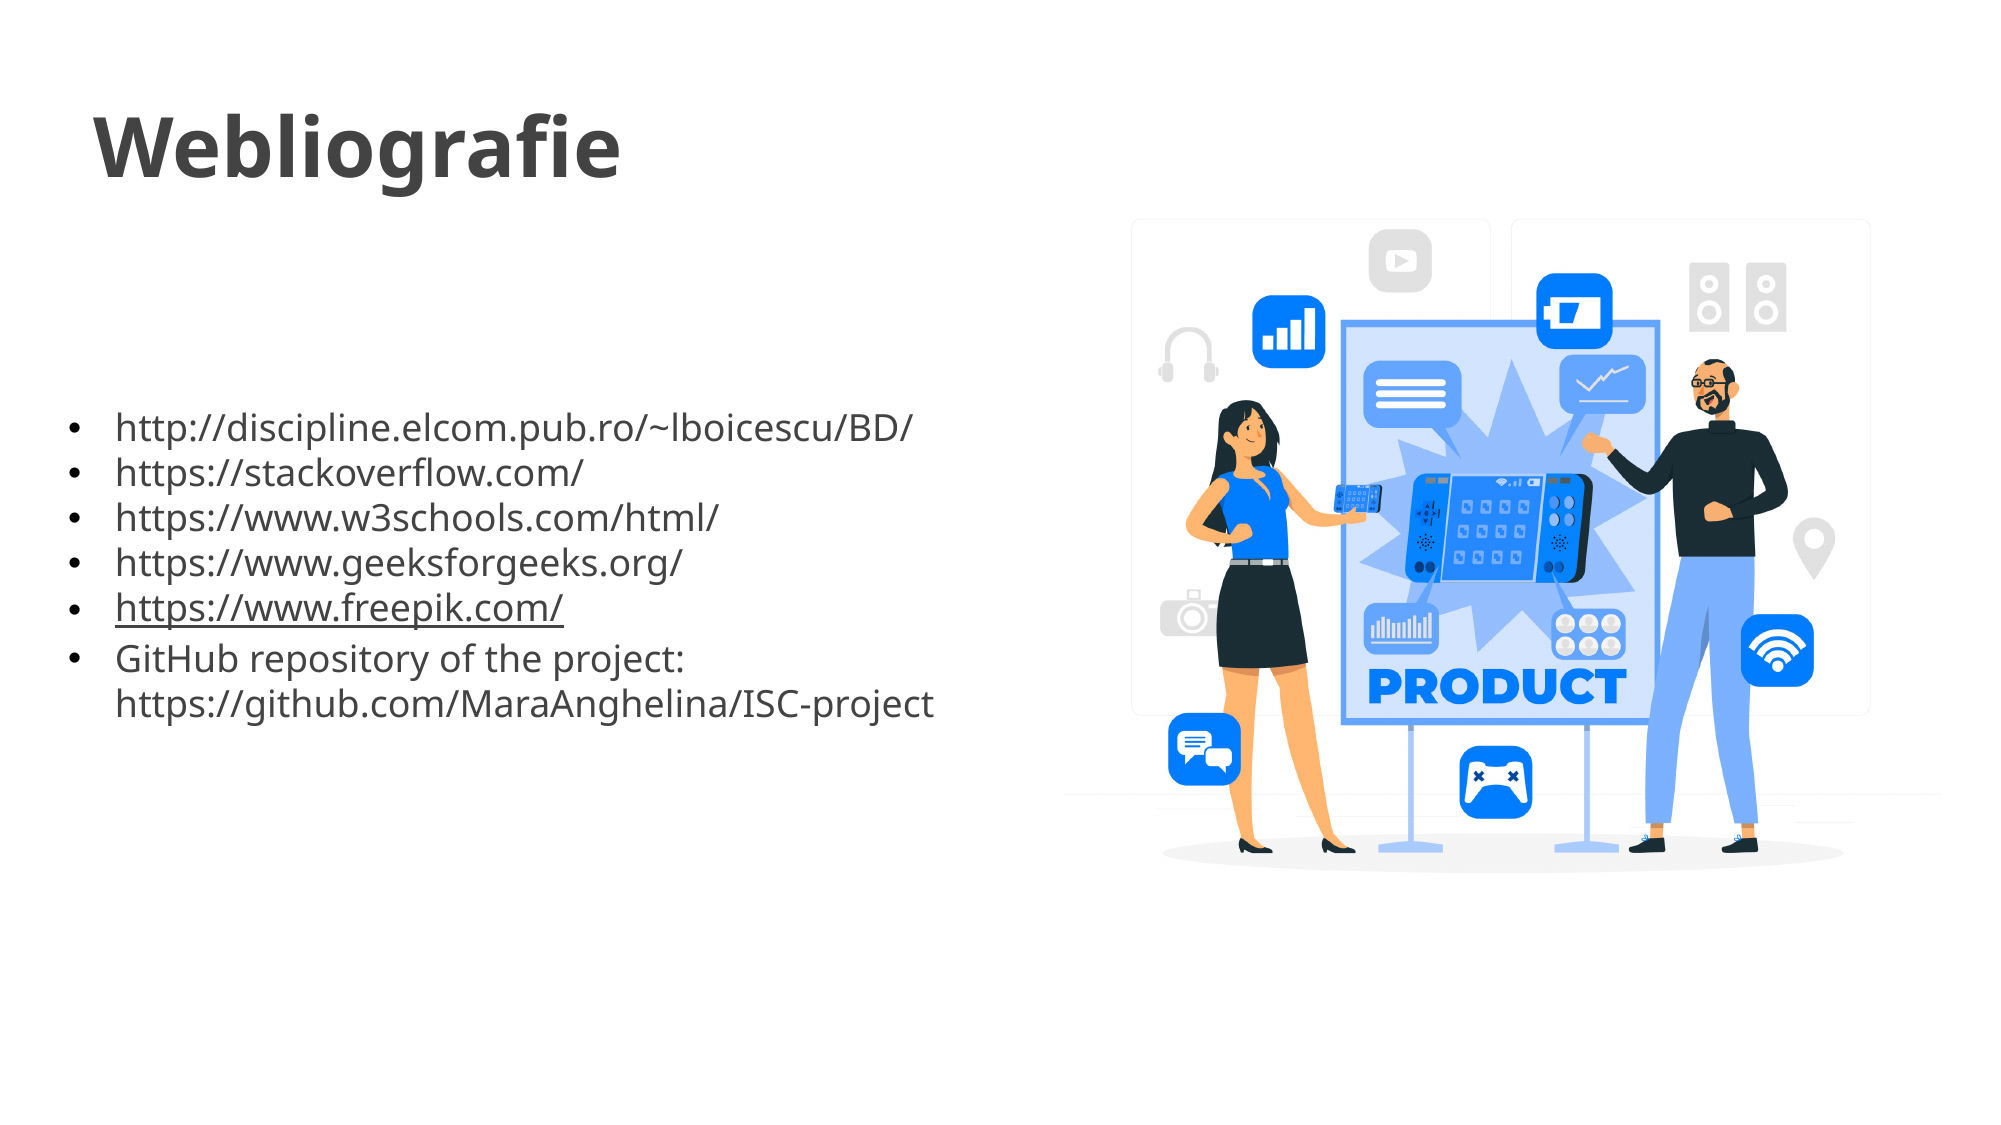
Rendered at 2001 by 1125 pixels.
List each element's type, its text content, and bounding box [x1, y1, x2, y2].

text_box http://discipline.elcom.pub.ro/~lboicescu/BD/ https://stackoverflow.com/ https://www.w3schools.com/html/ https://www.geeksforgeeks.org/ https://www.freepik.com/ GitHub repository of the project: https://github.com/MaraAnghelina/ISC-project [53, 397, 1059, 773]
picture [1064, 122, 1942, 1000]
subtitle Webliografie [53, 63, 1880, 185]
